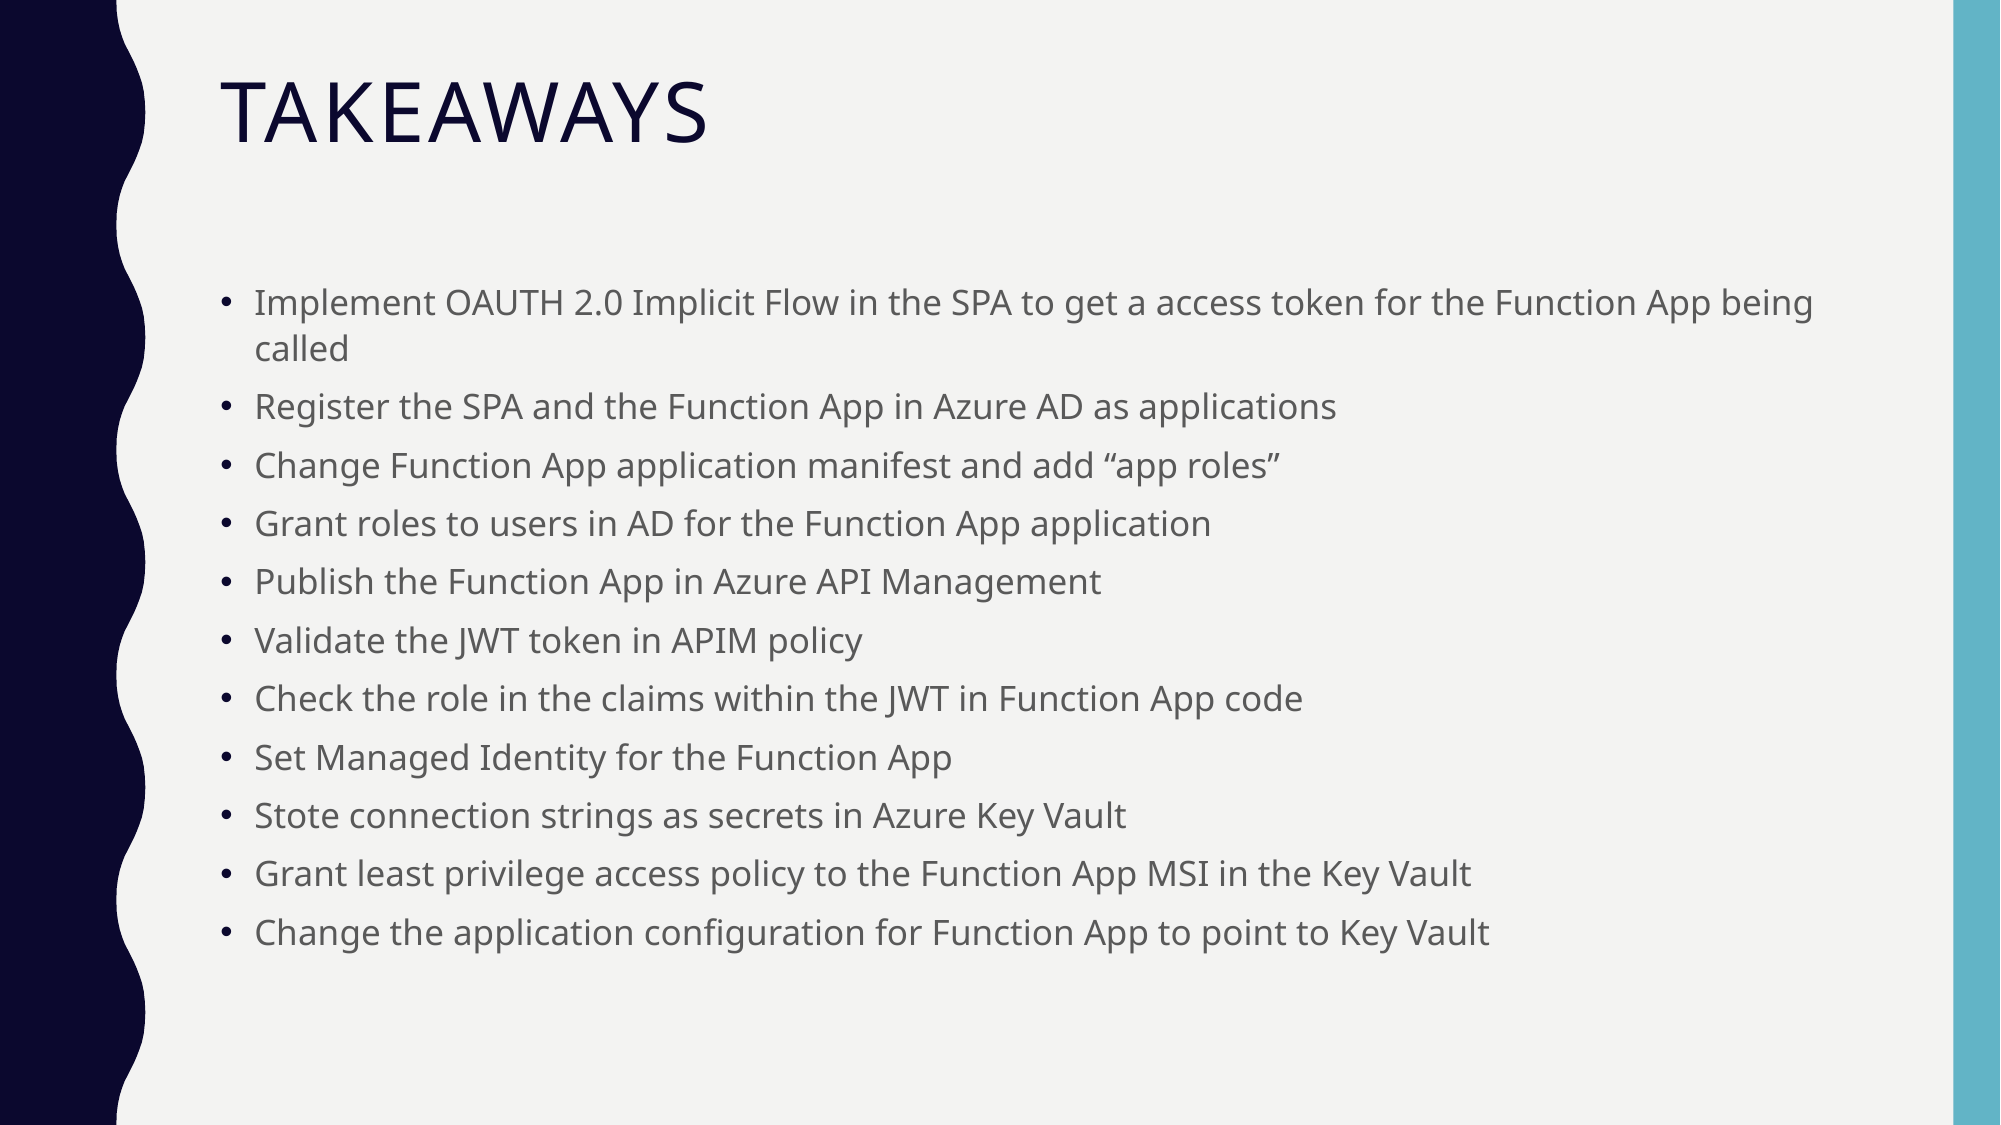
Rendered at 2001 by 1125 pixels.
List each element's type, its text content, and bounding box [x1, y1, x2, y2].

list Implement OAUTH 2.0 Implicit Flow in the SPA to get a access token for the Function App being called Register the SPA and the Function App in Azure AD as applications Change Function App application manifest and add “app roles” Grant roles to users in AD for the Function App application Publish the Function App in Azure API Management Validate the JWT token in APIM policy Check the role in the claims within the JWT in Function App code Set Managed Identity for the Function App Stote connection strings as secrets in Azure Key Vault Grant least privilege access policy to the Function App MSI in the Key Vault Change the application configuration for Function App to point to Key Vault [205, 268, 1875, 965]
title Takeaways [205, 62, 1875, 205]
